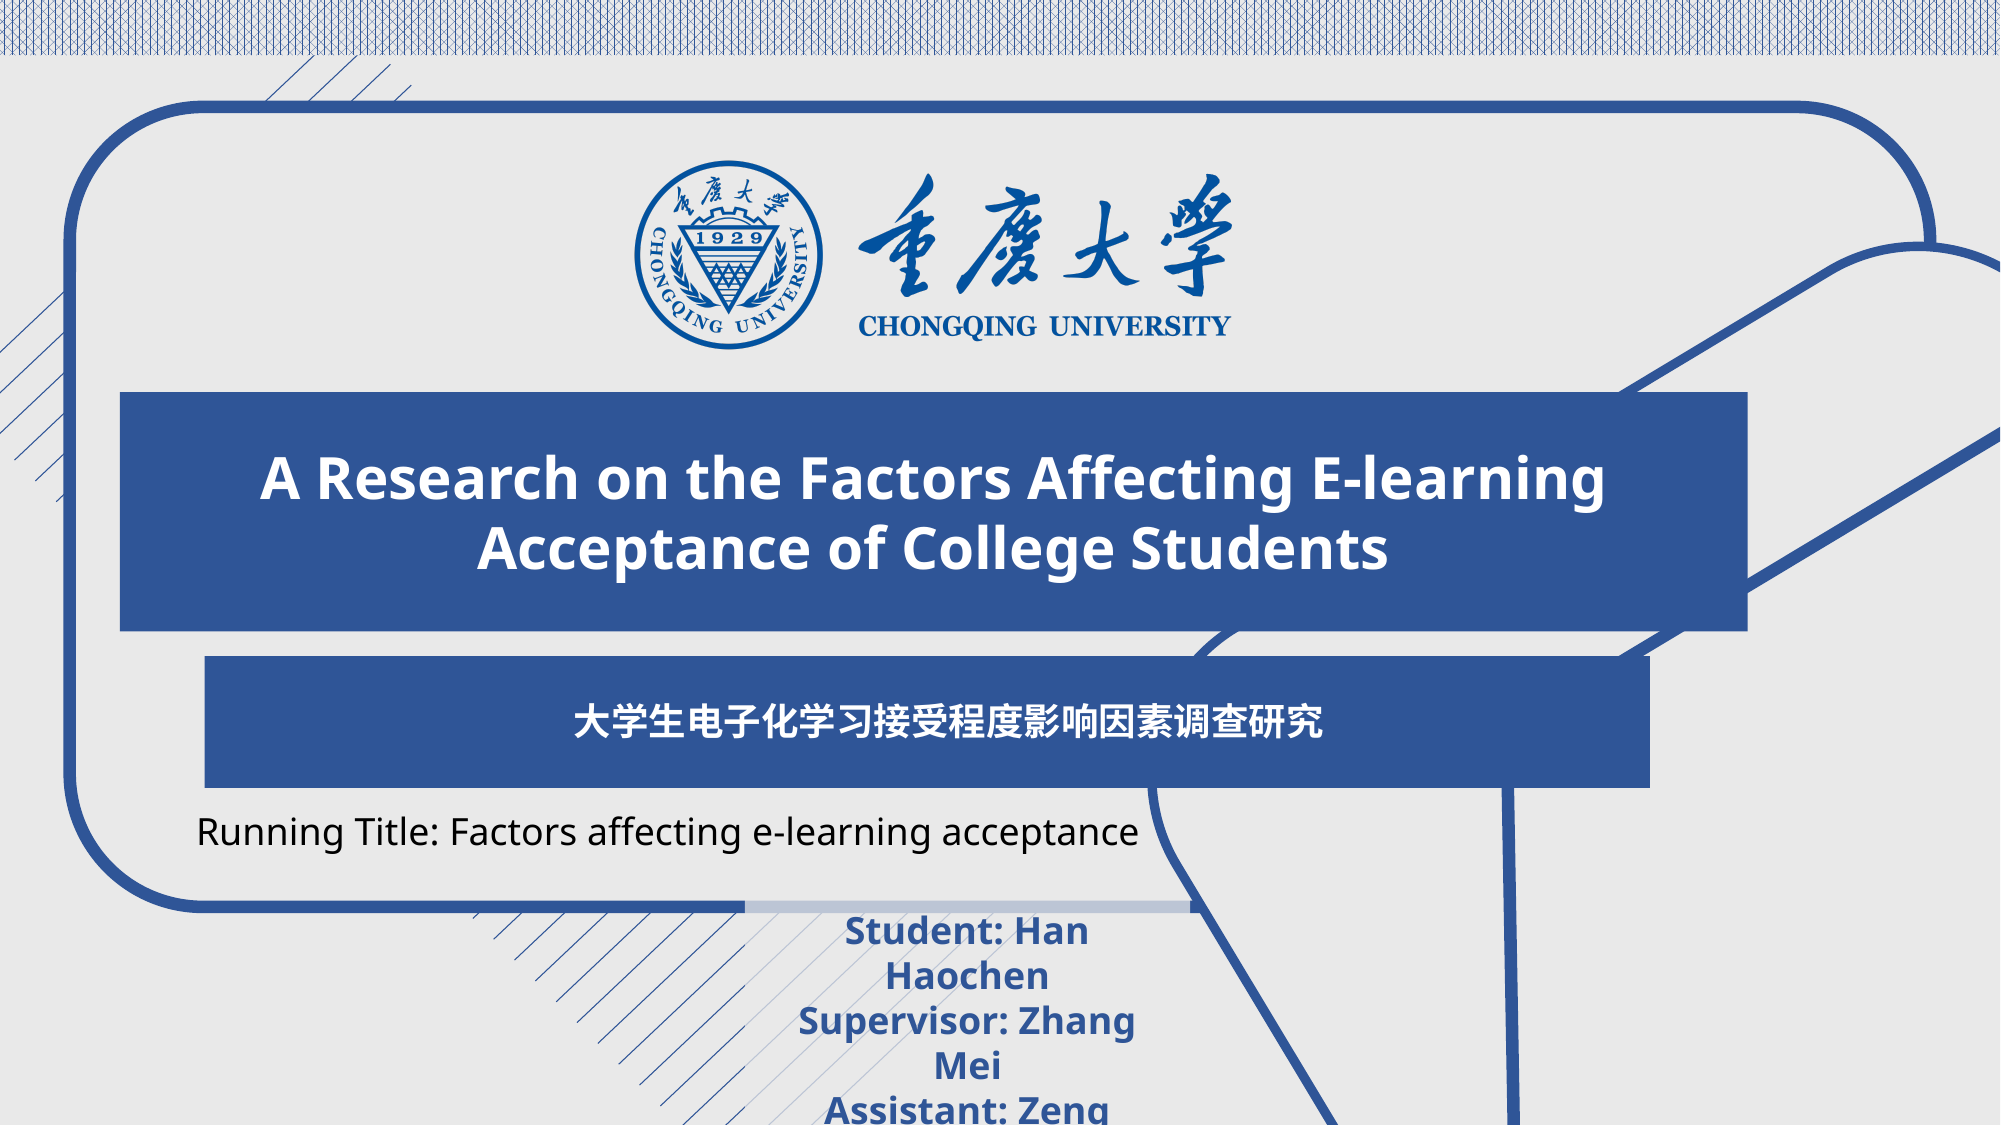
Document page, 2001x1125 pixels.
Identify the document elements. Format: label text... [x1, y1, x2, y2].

text_box 大学生电子化学习接受程度影响因素调查研究 [302, 690, 1595, 751]
picture [590, 103, 1277, 393]
text_box Student: Han Haochen Supervisor: Zhang Mei Assistant: Zeng Yuting March. 22, 2023 [744, 899, 1191, 1125]
text_box A Research on the Factors Affecting E-learning Acceptance of College Students [164, 433, 1704, 589]
text_box Running Title: Factors affecting e-learning acceptance [181, 800, 1156, 860]
text_box [119, 391, 1749, 632]
text_box [204, 655, 1651, 789]
